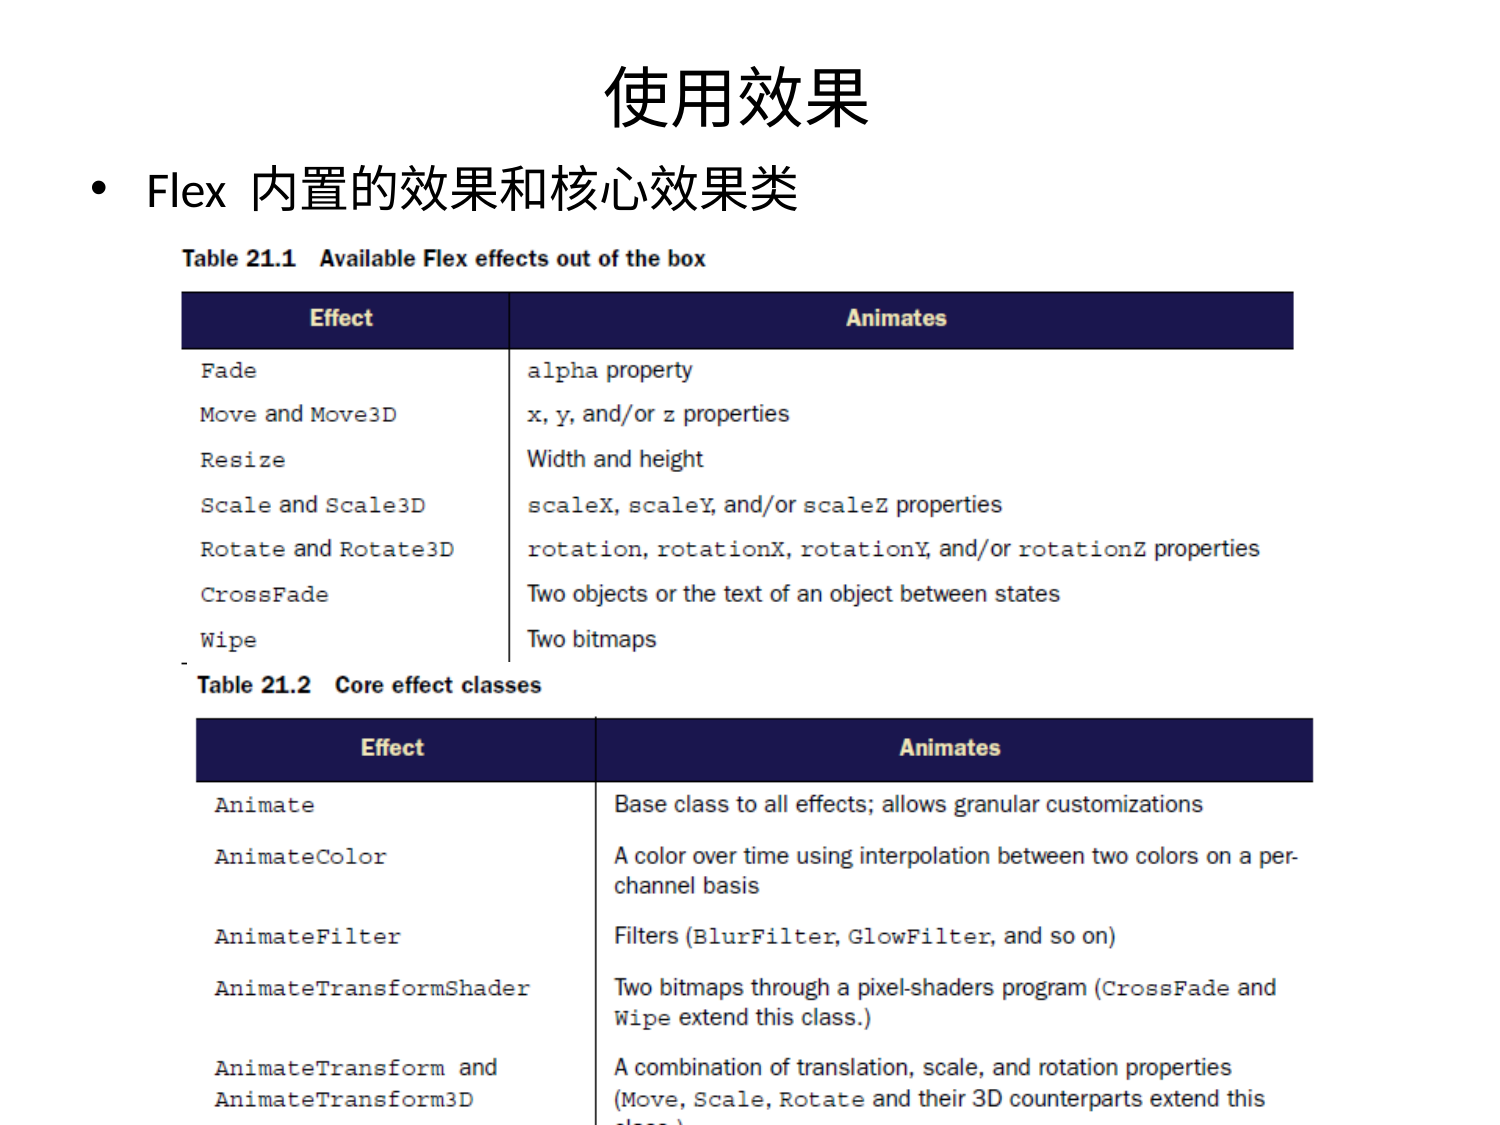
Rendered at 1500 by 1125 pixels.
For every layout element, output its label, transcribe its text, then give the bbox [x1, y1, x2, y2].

picture [174, 237, 1329, 1125]
list Flex 内置的效果和核心效果类 [75, 149, 1425, 1100]
title 使用效果 [62, 24, 1413, 168]
